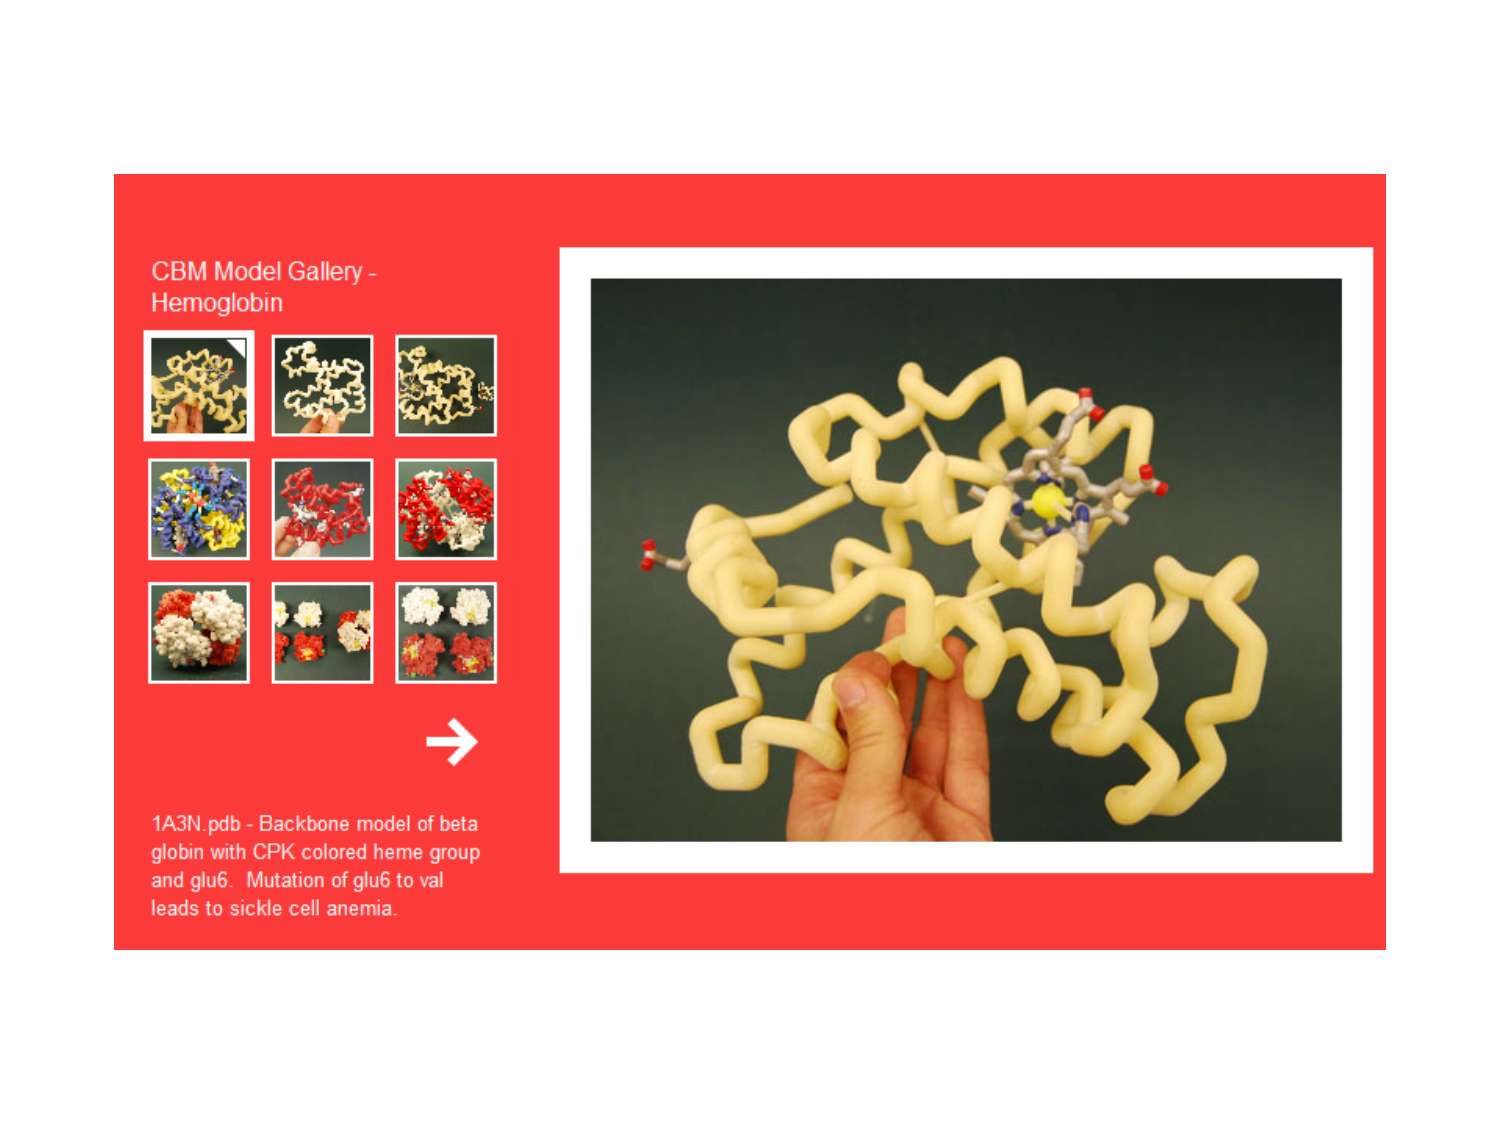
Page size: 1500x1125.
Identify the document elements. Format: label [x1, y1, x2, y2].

picture [114, 174, 1386, 950]
